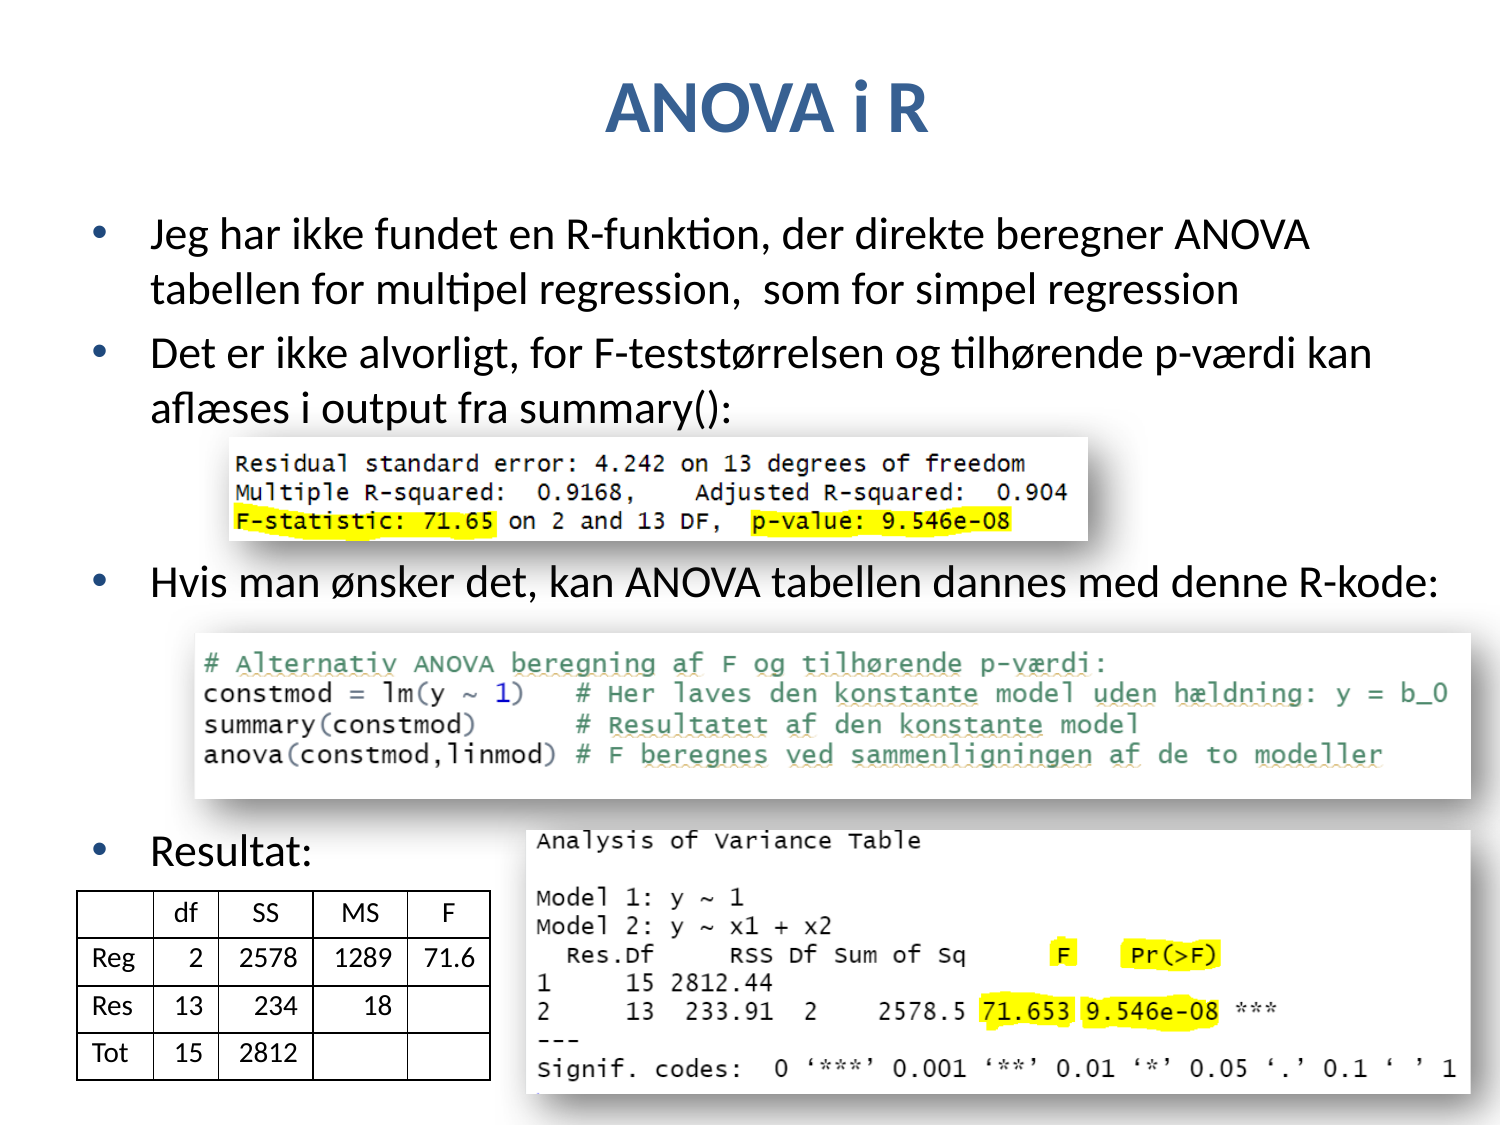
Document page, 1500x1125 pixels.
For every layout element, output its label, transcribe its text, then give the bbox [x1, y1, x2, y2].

table_cell [408, 987, 489, 1032]
table_cell [408, 1034, 489, 1079]
table_cell Reg [78, 939, 153, 985]
list Jeg har ikke fundet en R-funktion, der direkte beregner ANOVA tabellen for multipel regression, som for simpel regression Det er ikke alvorligt, for F-teststørrelsen og tilhørende p-værdi kan aflæses i output fra summary(): Hvis man ønsker det, kan ANOVA tabellen dannes med denne R-kode: Resultat: [76, 196, 1483, 1106]
table_cell Res [78, 987, 153, 1032]
table_header MS [314, 892, 407, 937]
table_header F [408, 892, 489, 937]
table_cell 13 [154, 987, 218, 1032]
table_cell 71.6 [408, 939, 489, 985]
picture [228, 436, 1088, 541]
picture [194, 632, 1471, 799]
table_header SS [219, 892, 312, 937]
table_cell 234 [219, 987, 312, 1032]
title ANOVA i R [76, 45, 1459, 161]
table_cell 15 [154, 1034, 218, 1079]
table_cell 18 [314, 987, 407, 1032]
table_header df [154, 892, 218, 937]
table_cell 2812 [219, 1034, 312, 1079]
table_header [78, 892, 153, 937]
table_cell [314, 1034, 407, 1079]
table_cell 2 [154, 939, 218, 985]
table_cell 1289 [314, 939, 407, 985]
table_cell 2578 [219, 939, 312, 985]
table_cell Tot [78, 1034, 153, 1079]
picture [525, 829, 1471, 1095]
